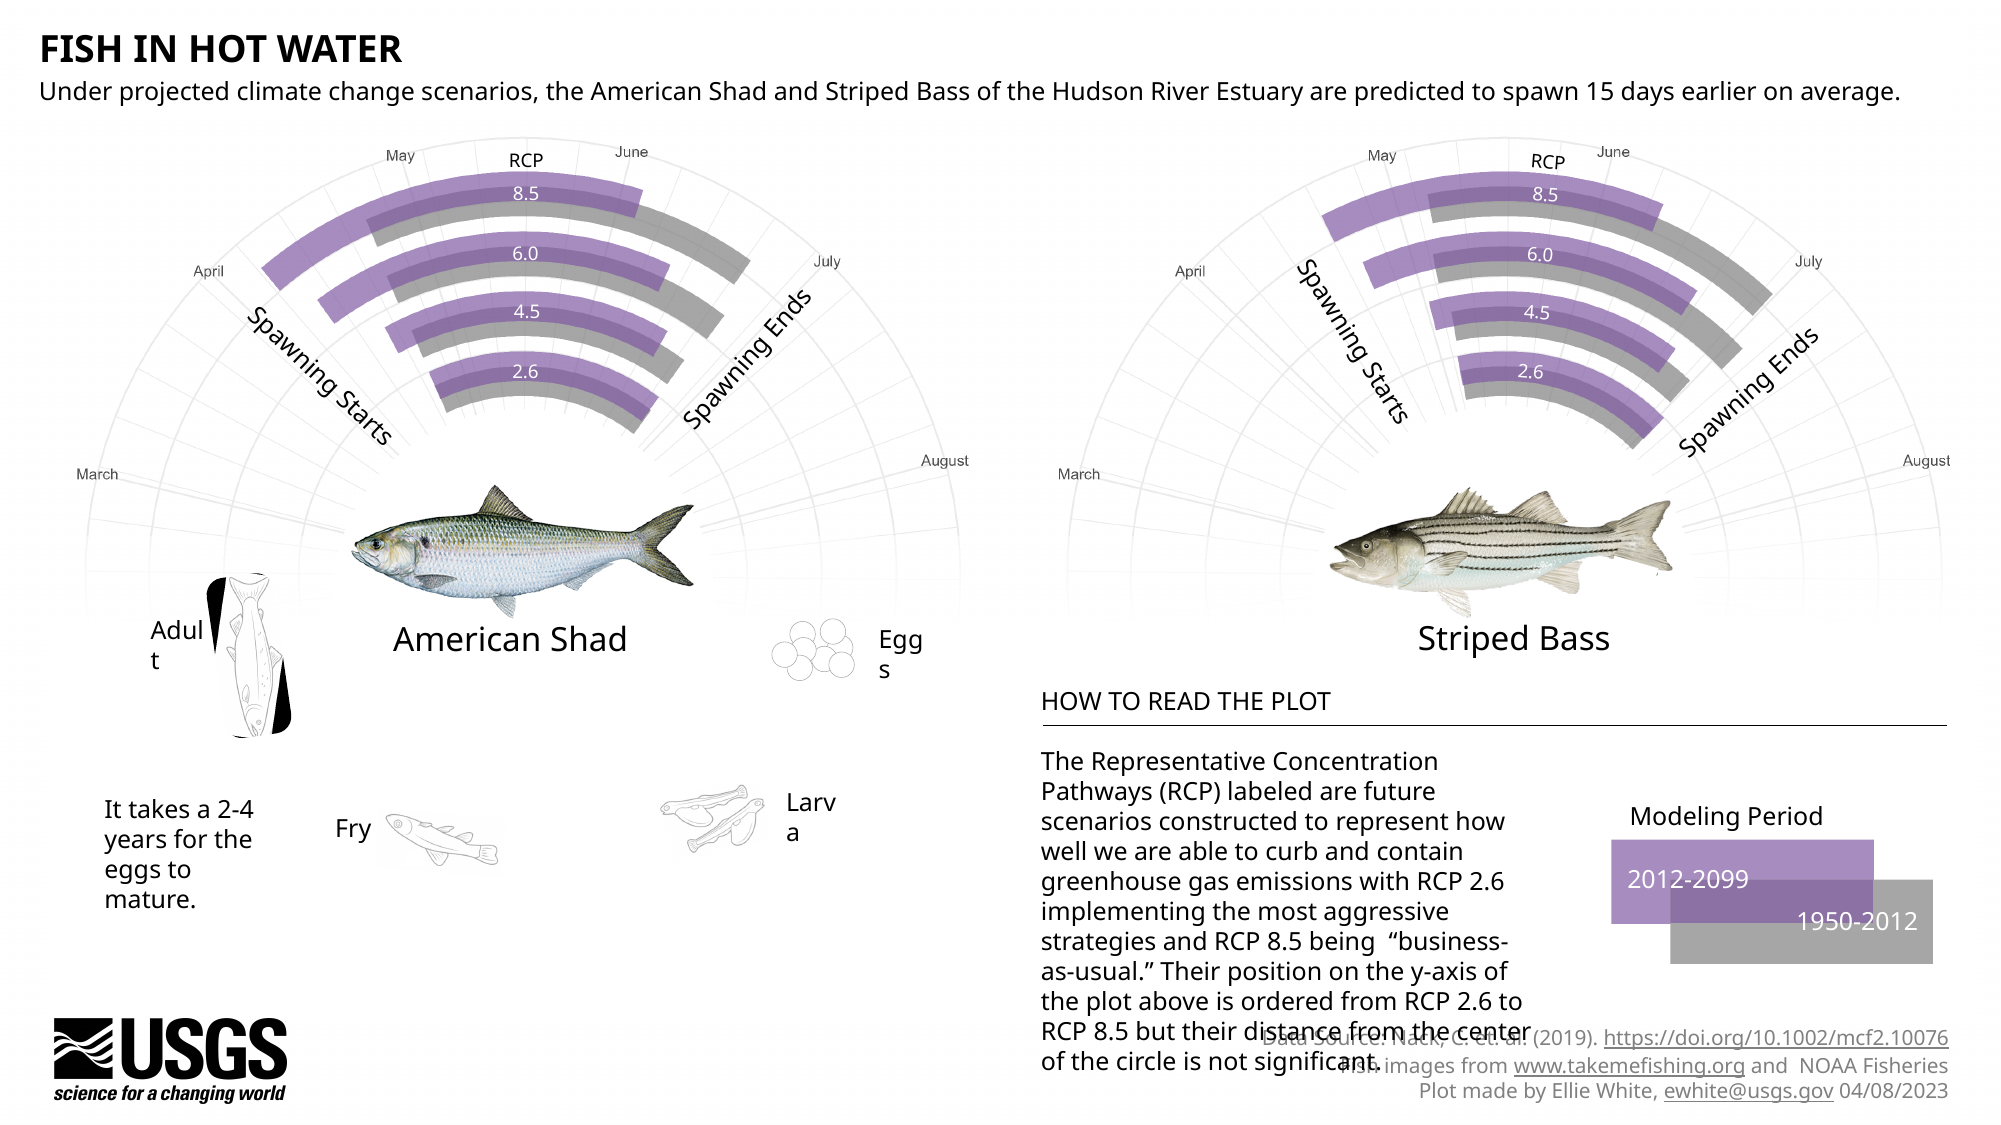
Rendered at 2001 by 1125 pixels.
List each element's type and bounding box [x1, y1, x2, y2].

text_box [0, 0, 2000, 1125]
